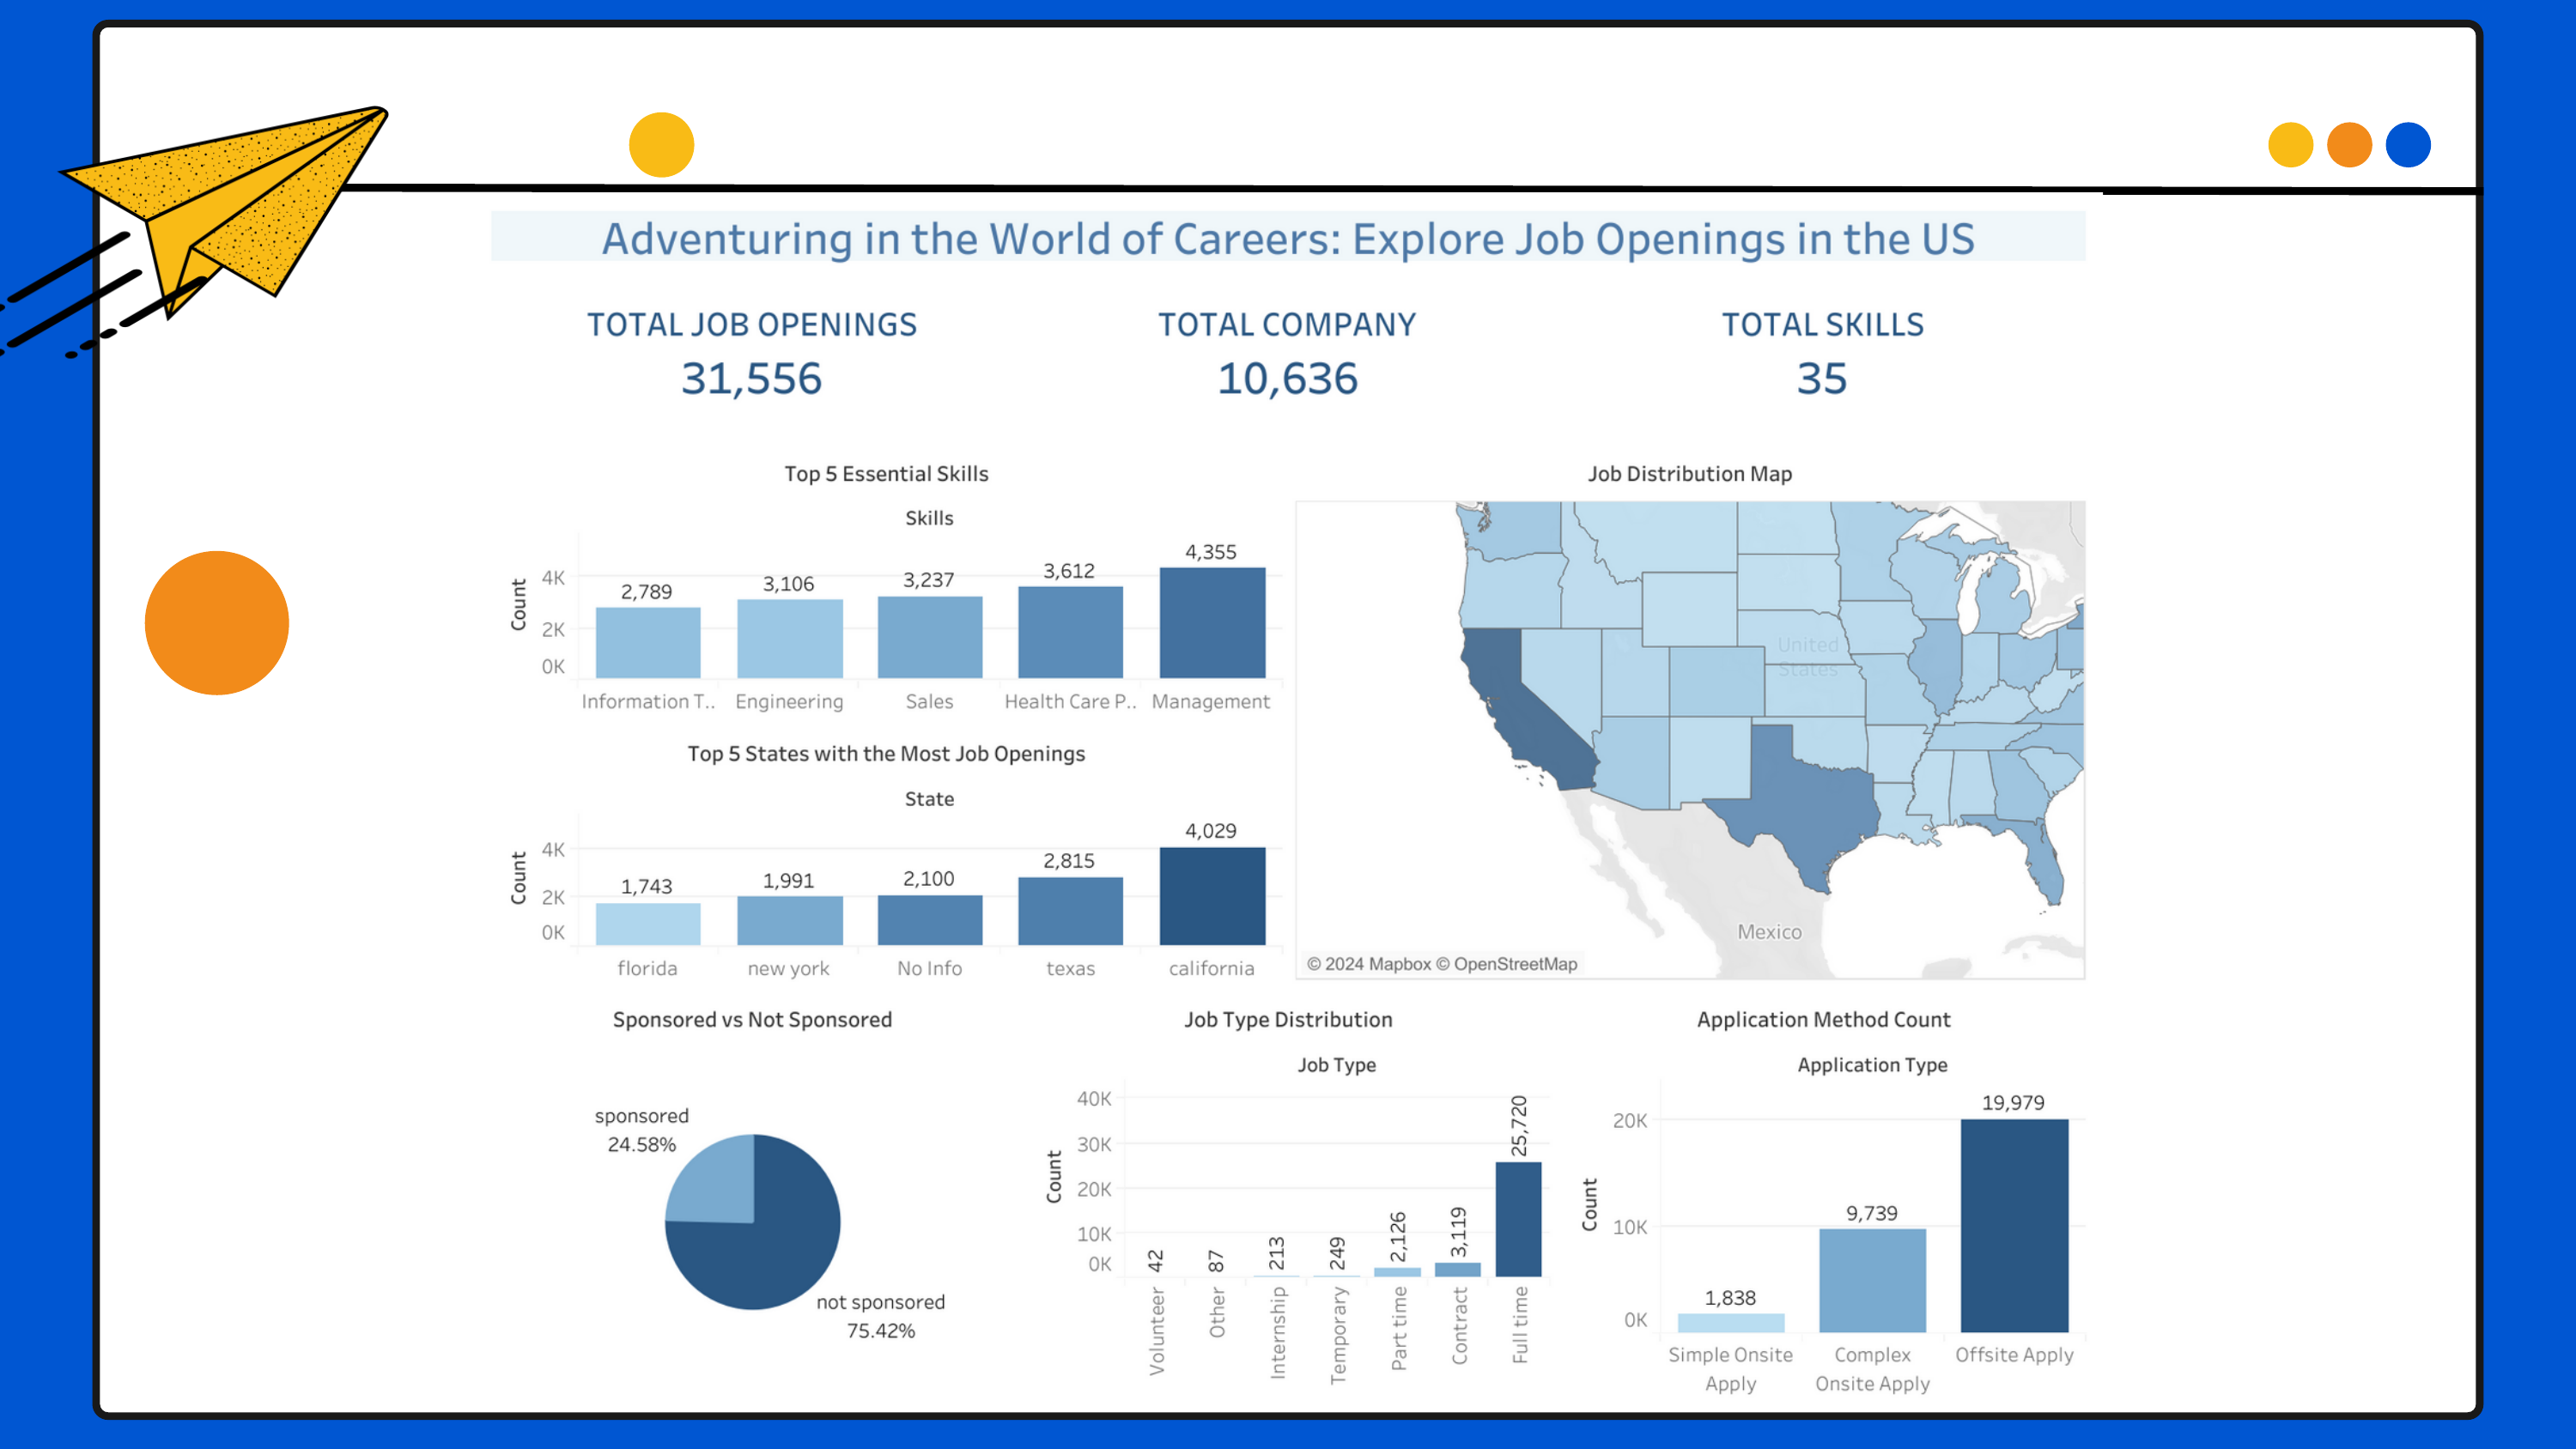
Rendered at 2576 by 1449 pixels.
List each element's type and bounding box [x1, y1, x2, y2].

text_box [0, 106, 80, 379]
text_box [2268, 122, 2432, 168]
text_box [629, 112, 695, 178]
text_box [92, 19, 2484, 1421]
text_box [144, 550, 289, 695]
